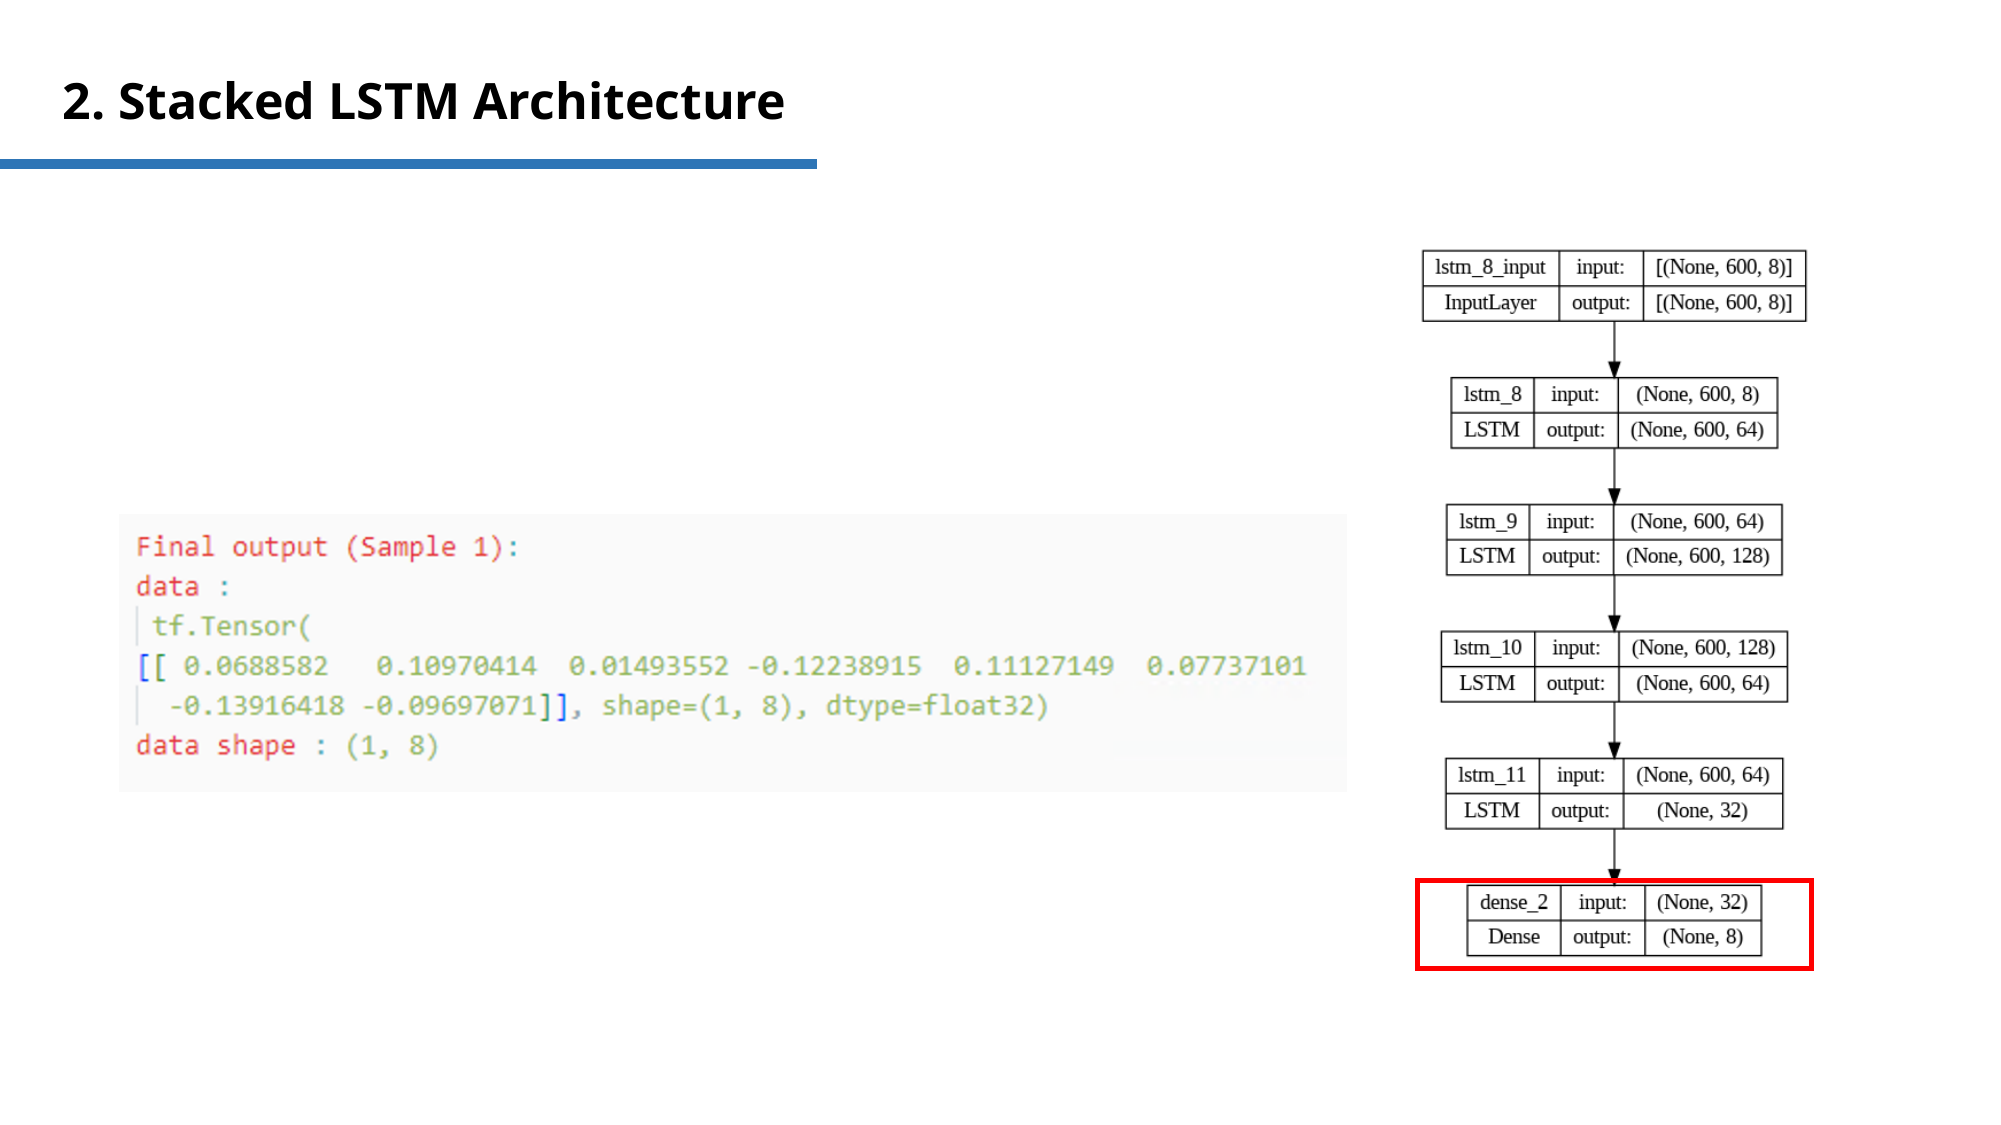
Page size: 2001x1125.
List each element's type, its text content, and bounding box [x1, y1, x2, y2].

picture [1417, 244, 1812, 963]
text_box 2. Stacked LSTM Architecture [47, 61, 802, 137]
picture [119, 514, 1347, 793]
text_box [1416, 880, 1813, 969]
